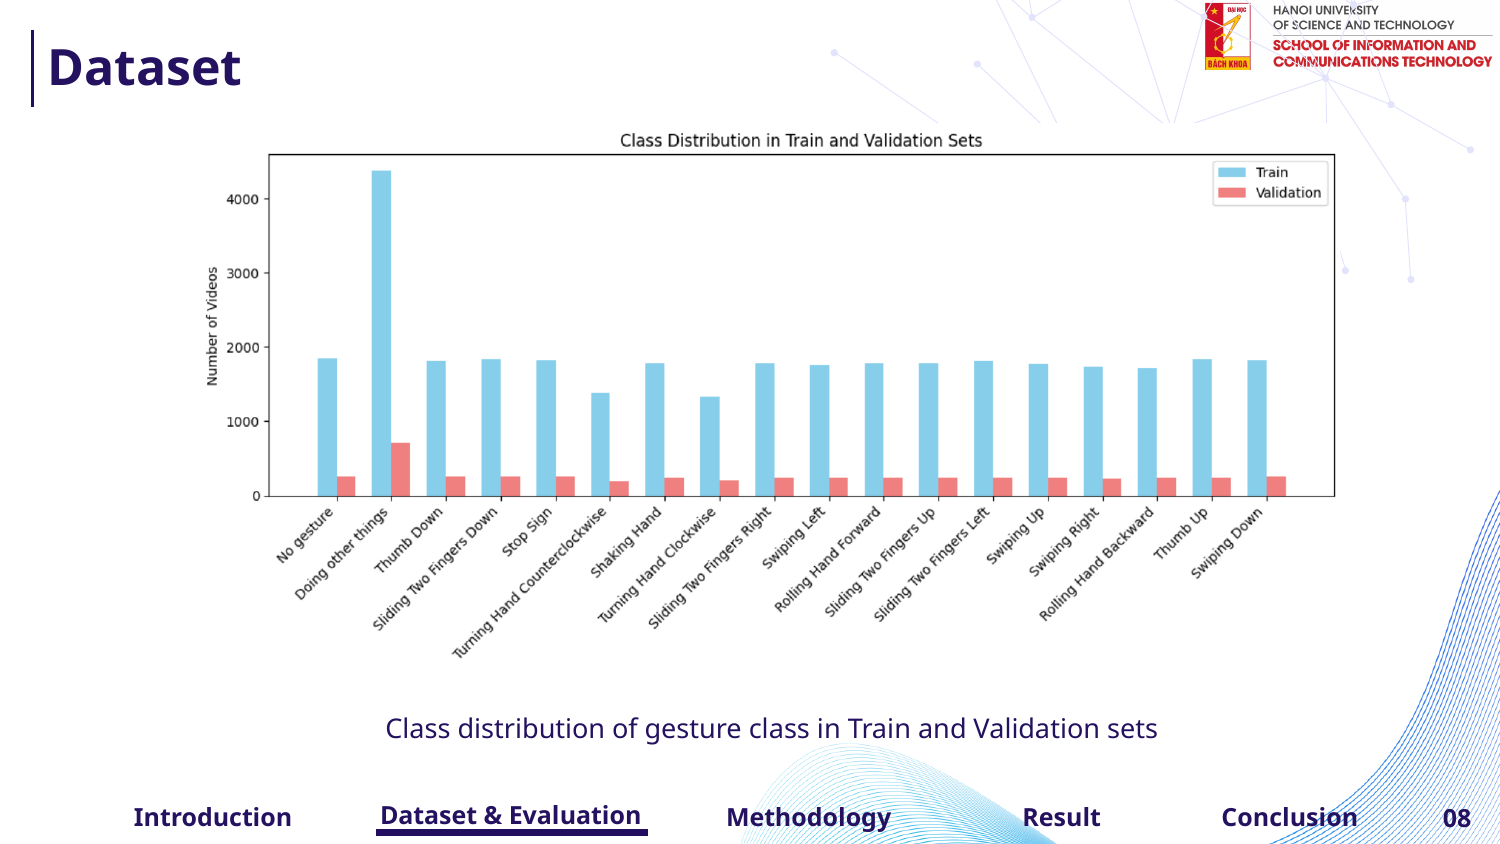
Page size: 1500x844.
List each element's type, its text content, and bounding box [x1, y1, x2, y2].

text_box Result [953, 786, 1171, 841]
picture [202, 122, 1500, 844]
text_box Conclusion [1206, 786, 1383, 841]
text_box Introduction [104, 786, 323, 841]
text_box Dataset & Evaluation [357, 784, 665, 841]
text_box 08 [1418, 787, 1496, 844]
text_box Class distribution of gesture class in Train and Validation sets [318, 668, 1226, 799]
text_box Methodology [699, 786, 918, 841]
title Dataset [32, 20, 840, 98]
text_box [846, 0, 1500, 307]
